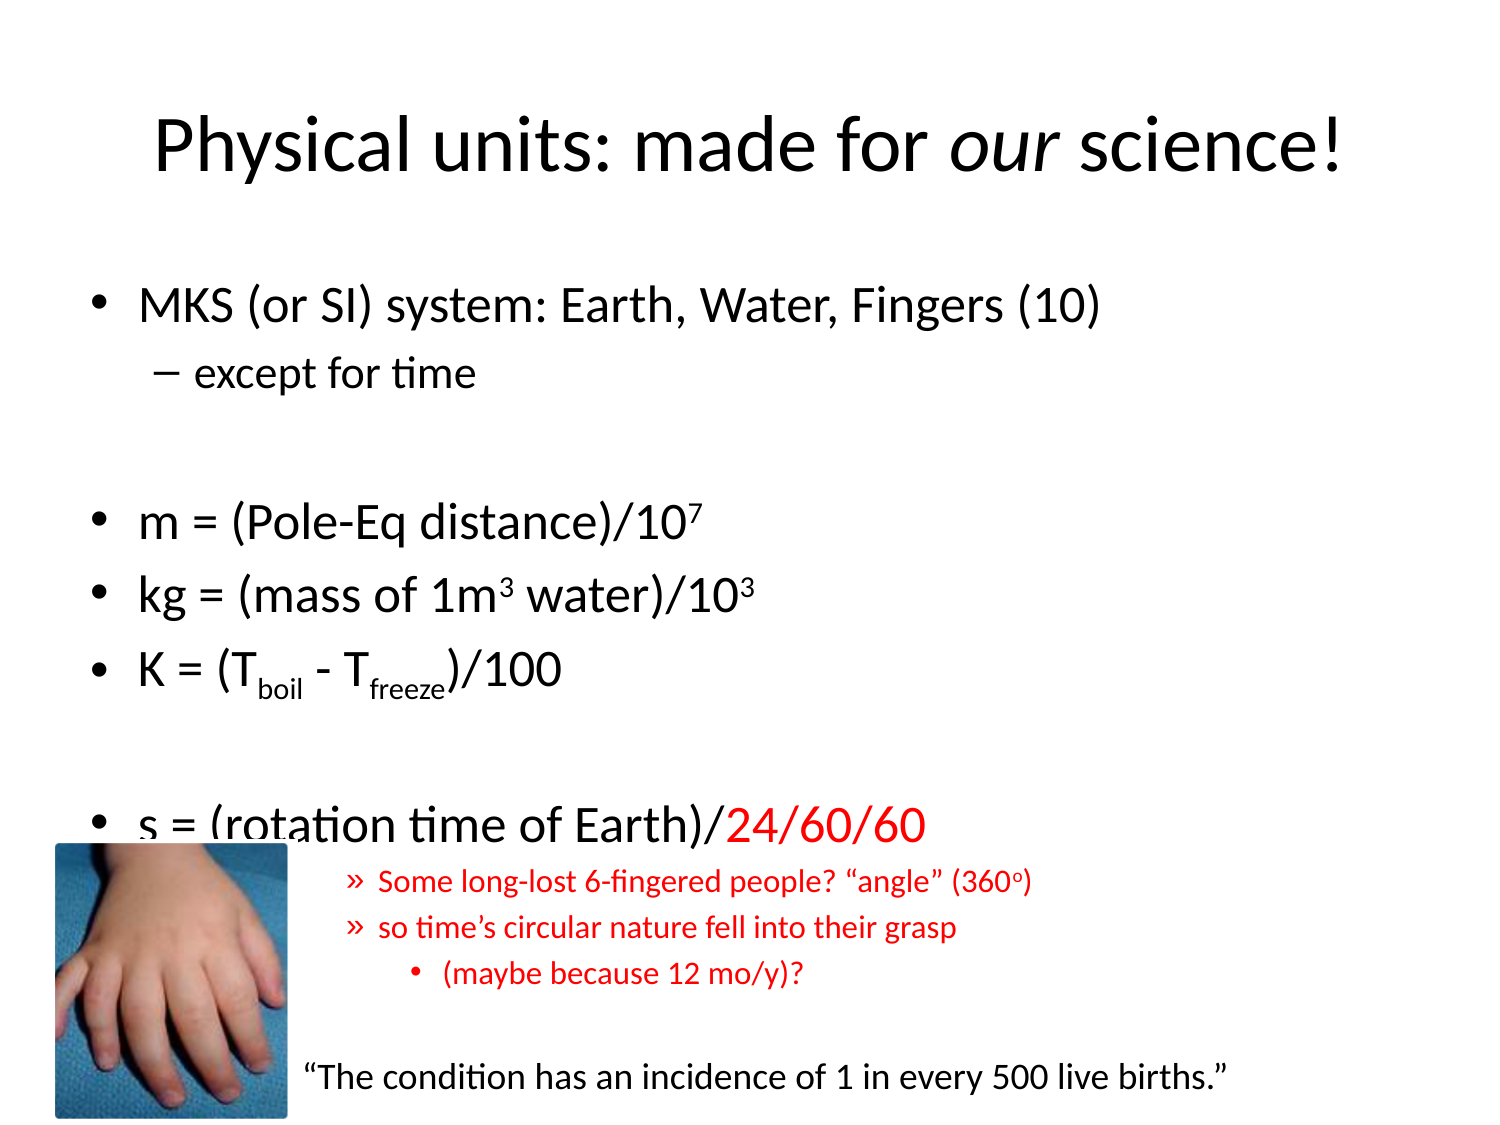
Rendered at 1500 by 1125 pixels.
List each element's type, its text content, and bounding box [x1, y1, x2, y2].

text_box “The condition has an incidence of 1 in every 500 live births.” [304, 1044, 1245, 1105]
picture [53, 839, 298, 1125]
list MKS (or SI) system: Earth, Water, Fingers (10) except for time m = (Pole-Eq distance)/107 kg = (mass of 1m3 water)/103 K = (Tboil - Tfreeze)/100 s = (rotation time of Earth)/24/60/60 Some long-lost 6-fingered people? “angle” (360o) so time’s circular nature fell into their grasp (maybe because 12 mo/y)? [75, 262, 1425, 1005]
title Physical units: made for our science! [75, 45, 1425, 233]
